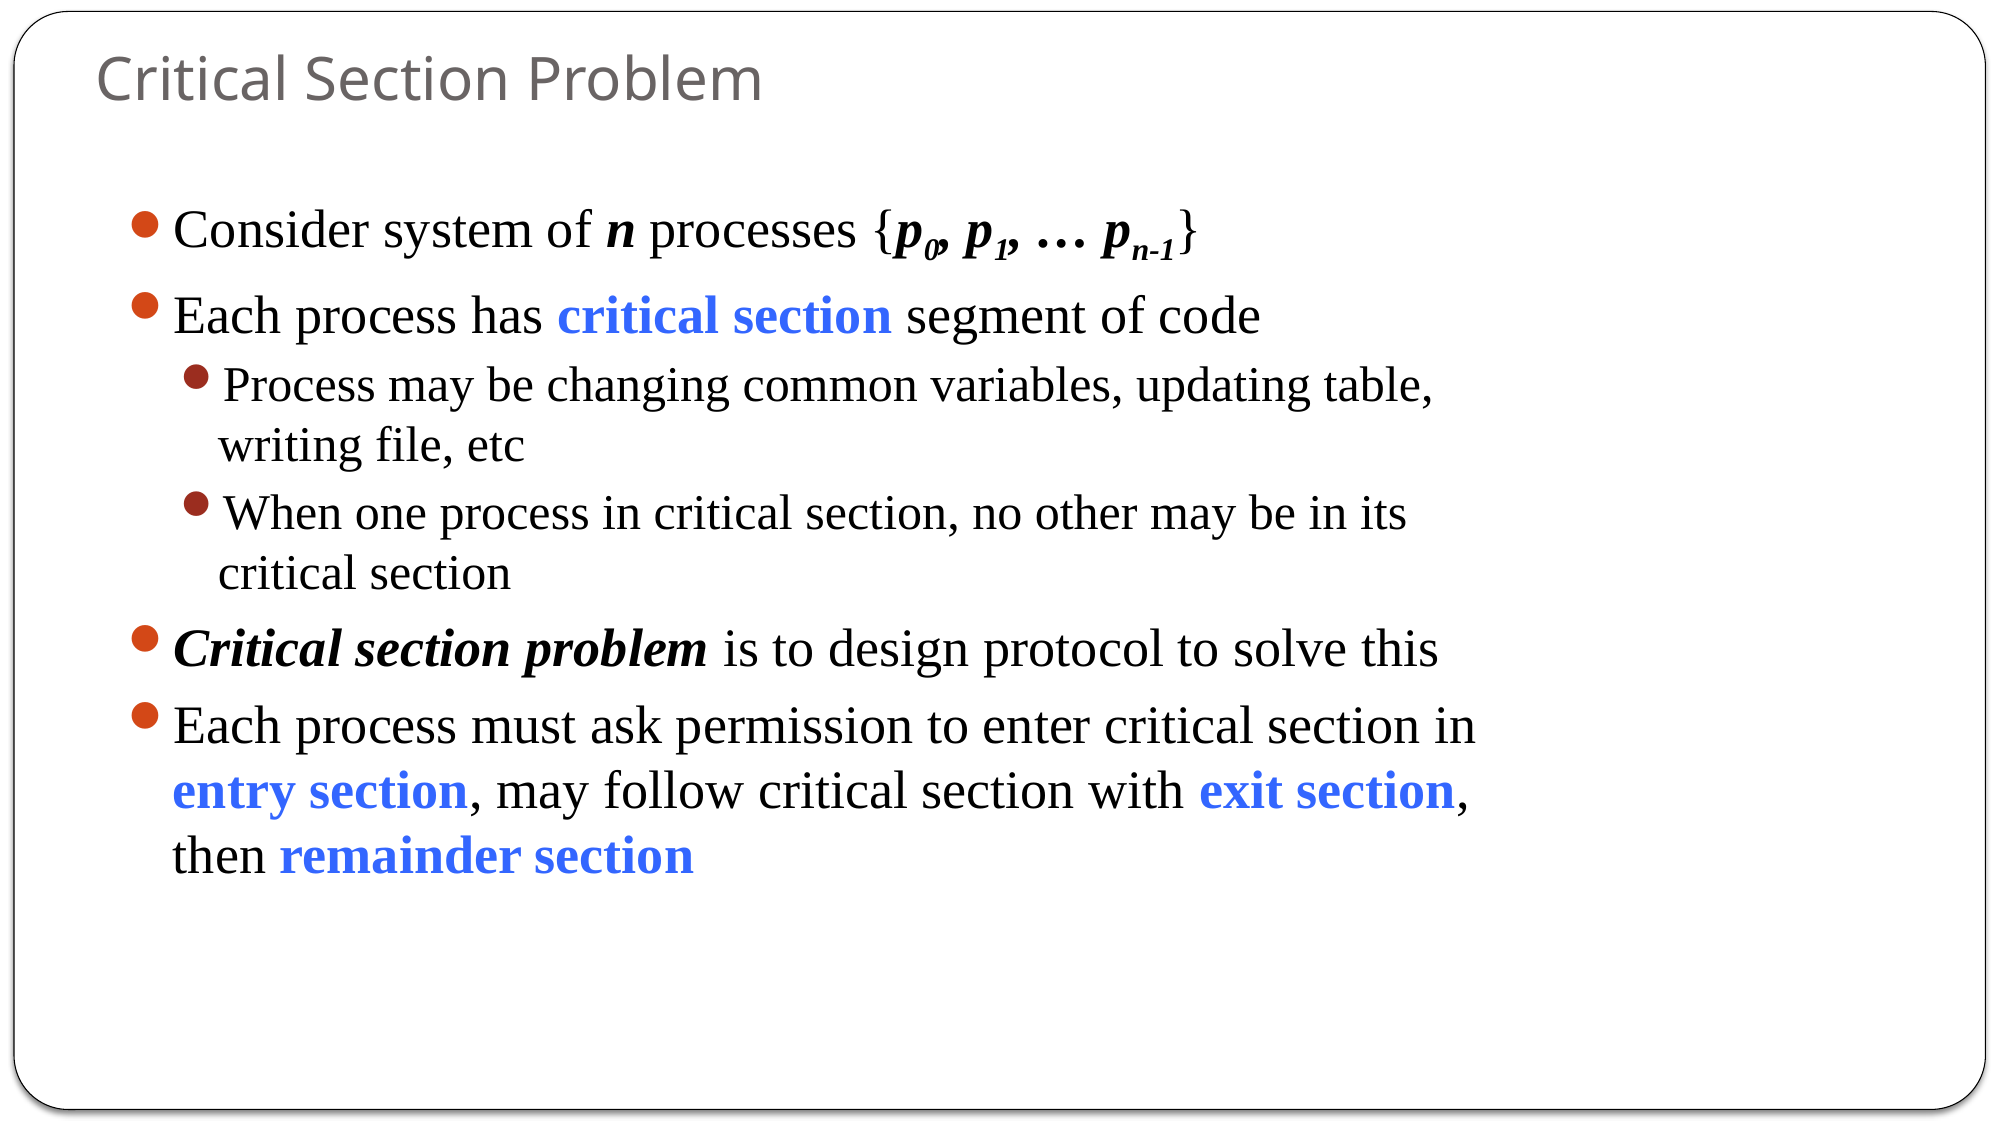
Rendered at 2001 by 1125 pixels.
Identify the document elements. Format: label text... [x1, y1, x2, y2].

title Critical Section Problem [81, 33, 1675, 128]
list Consider system of n processes {p0, p1, … pn-1} Each process has critical section segment of code Process may be changing common variables, updating table, writing file, etc When one process in critical section, no other may be in its critical section Critical section problem is to design protocol to solve this Each process must ask permission to enter critical section in entry section, may follow critical section with exit section, then remainder section [113, 185, 1538, 929]
